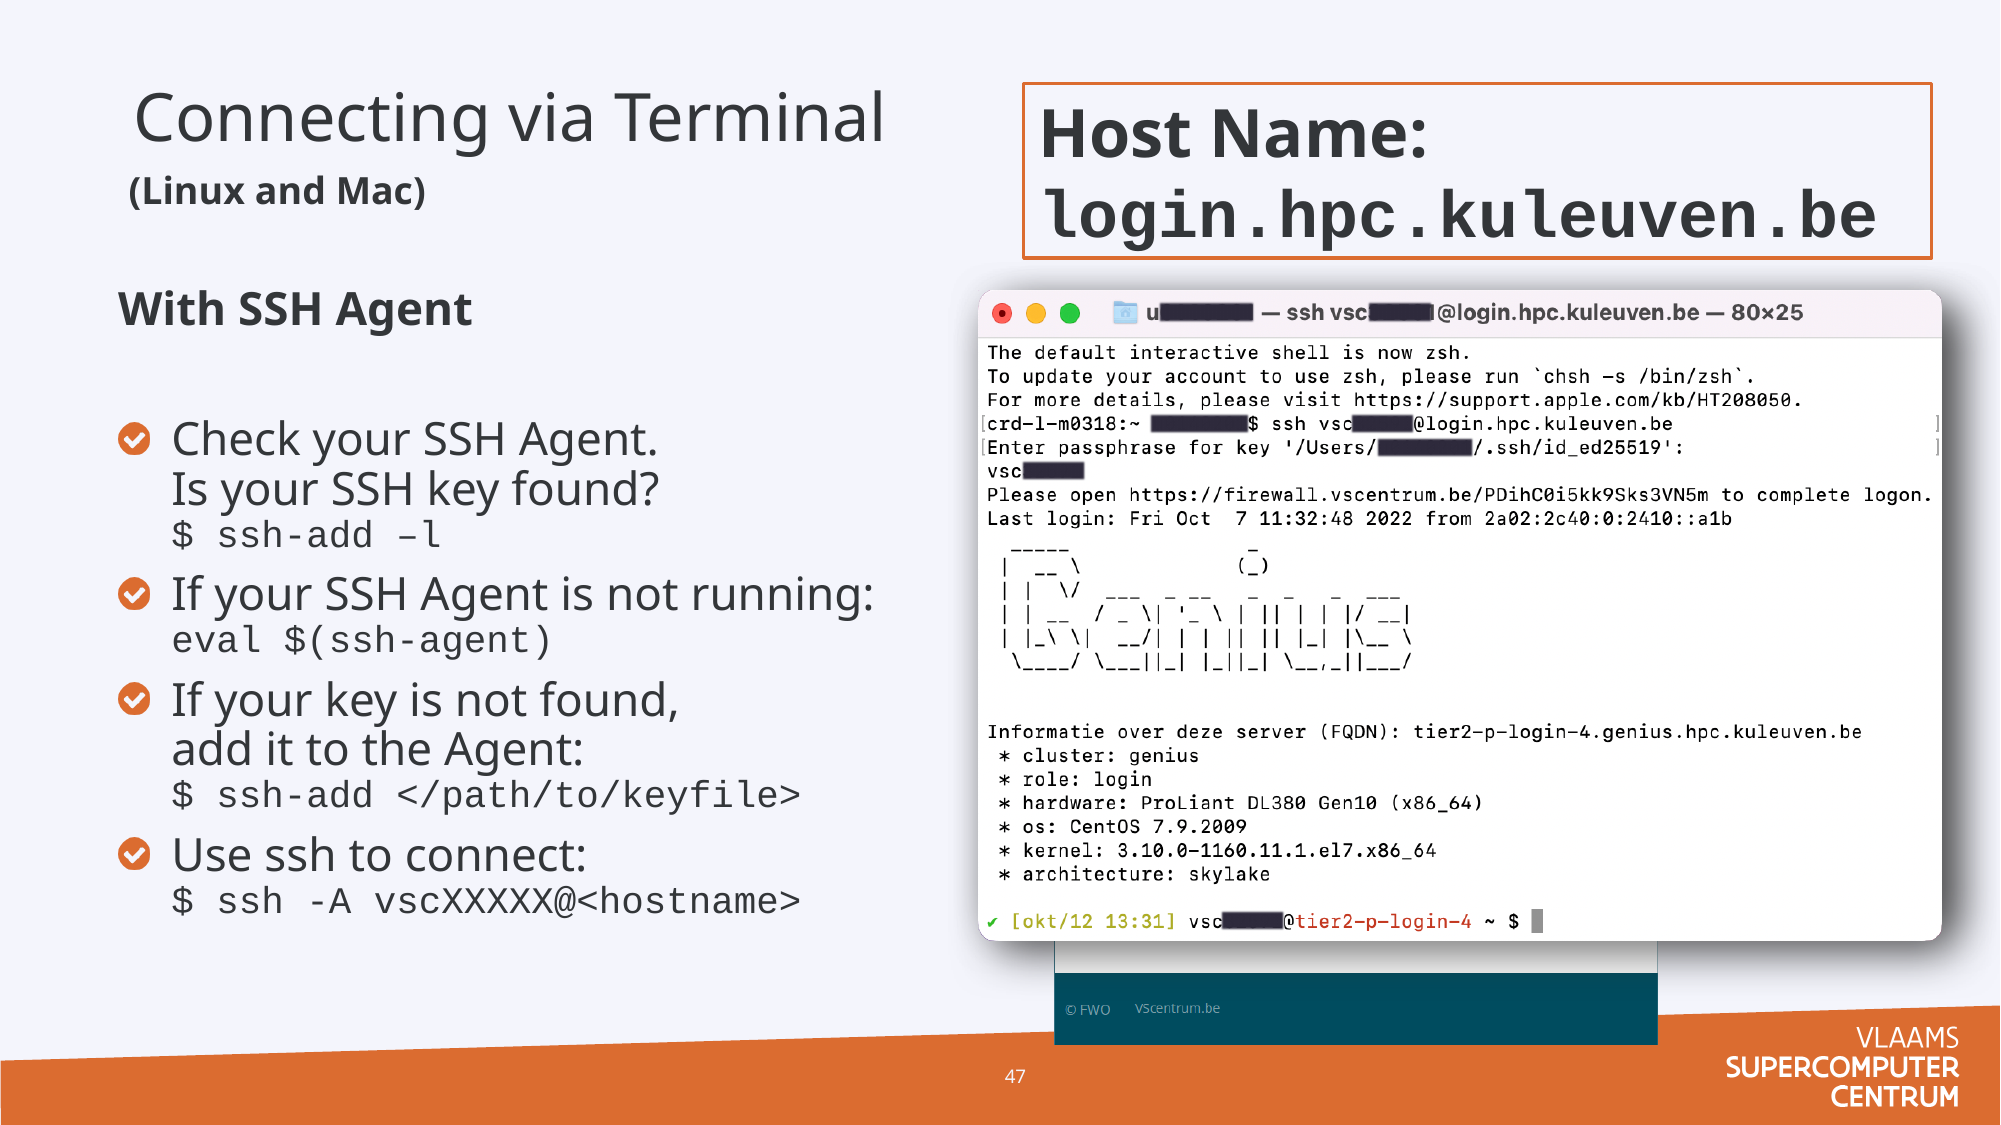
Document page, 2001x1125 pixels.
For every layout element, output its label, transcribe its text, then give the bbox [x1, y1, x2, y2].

slide_number 47 [958, 1047, 1042, 1108]
text_box Host Name: login.hpc.kuleuven.be [1023, 185, 1932, 259]
picture [1725, 1021, 1960, 1117]
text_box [978, 941, 1942, 1045]
list With SSH Agent Check your SSH Agent. Is your SSH key found? $ ssh-add –l If your SSH Agent is not running: eval $(ssh-agent) If your key is not found, add it to the Agent: $ ssh-add </path/to/keyfile> Use ssh to connect: $ ssh -A vscXXXXX@<hostname> [118, 286, 978, 987]
text_box (Linux and Mac) [113, 159, 441, 220]
picture [118, 422, 150, 455]
picture [118, 837, 150, 870]
picture [118, 682, 150, 715]
picture [118, 577, 150, 610]
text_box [978, 290, 1942, 941]
text_box Connecting via Terminal [118, 54, 1941, 185]
